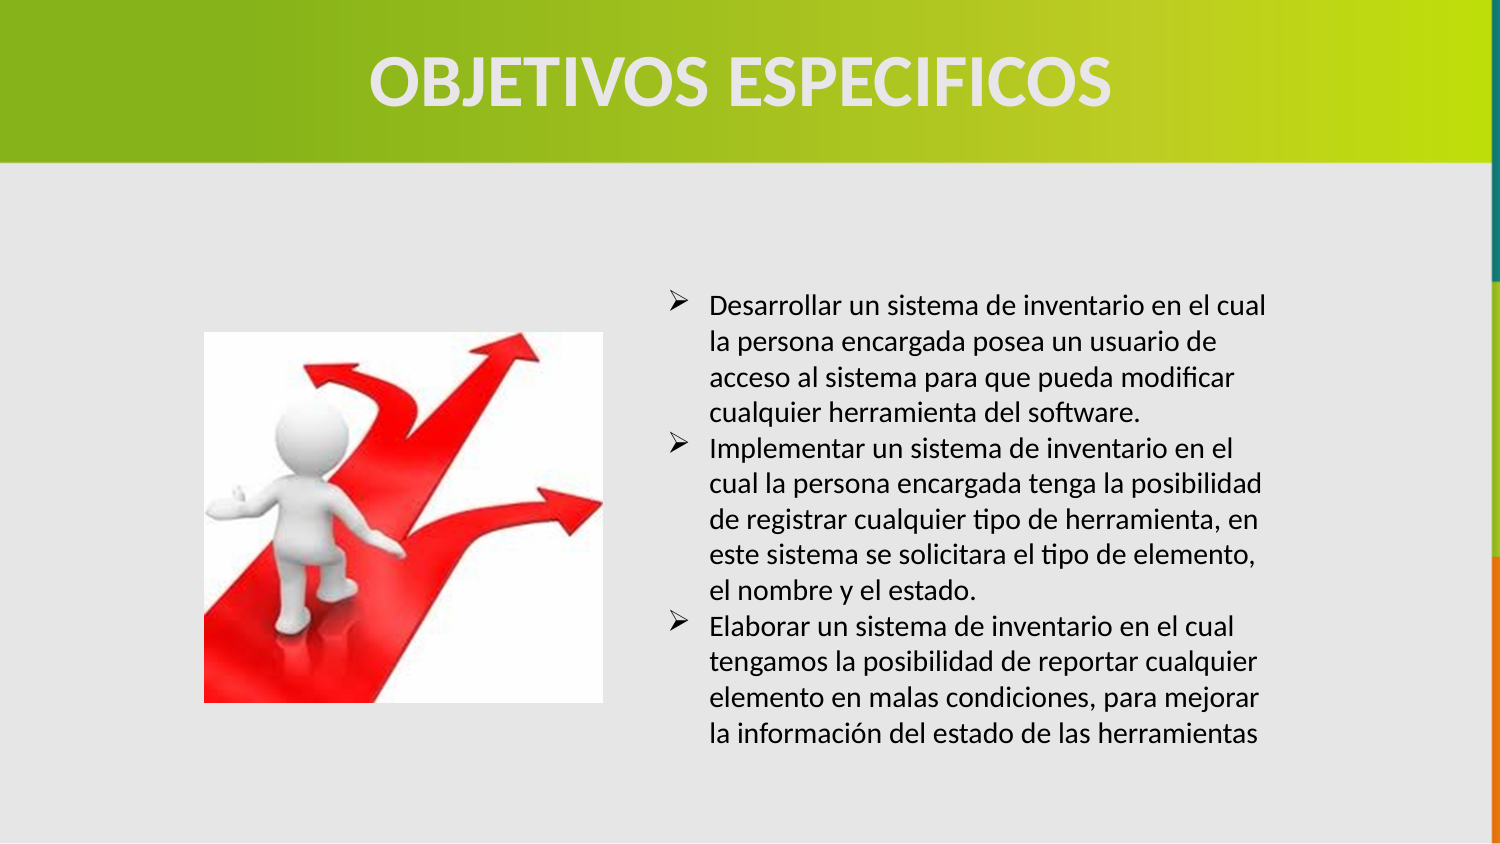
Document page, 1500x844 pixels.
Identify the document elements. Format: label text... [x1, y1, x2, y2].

text_box Desarrollar un sistema de inventario en el cual la persona encargada posea un usuario de acceso al sistema para que pueda modificar cualquier herramienta del software. Implementar un sistema de inventario en el cual la persona encargada tenga la posibilidad de registrar cualquier tipo de herramienta, en este sistema se solicitara el tipo de elemento, el nombre y el estado. Elaborar un sistema de inventario en el cual tengamos la posibilidad de reportar cualquier elemento en malas condiciones, para mejorar la información del estado de las herramientas [655, 280, 1282, 755]
text_box OBJETIVOS ESPECIFICOS [317, 23, 1167, 129]
picture [0, 0, 1500, 844]
